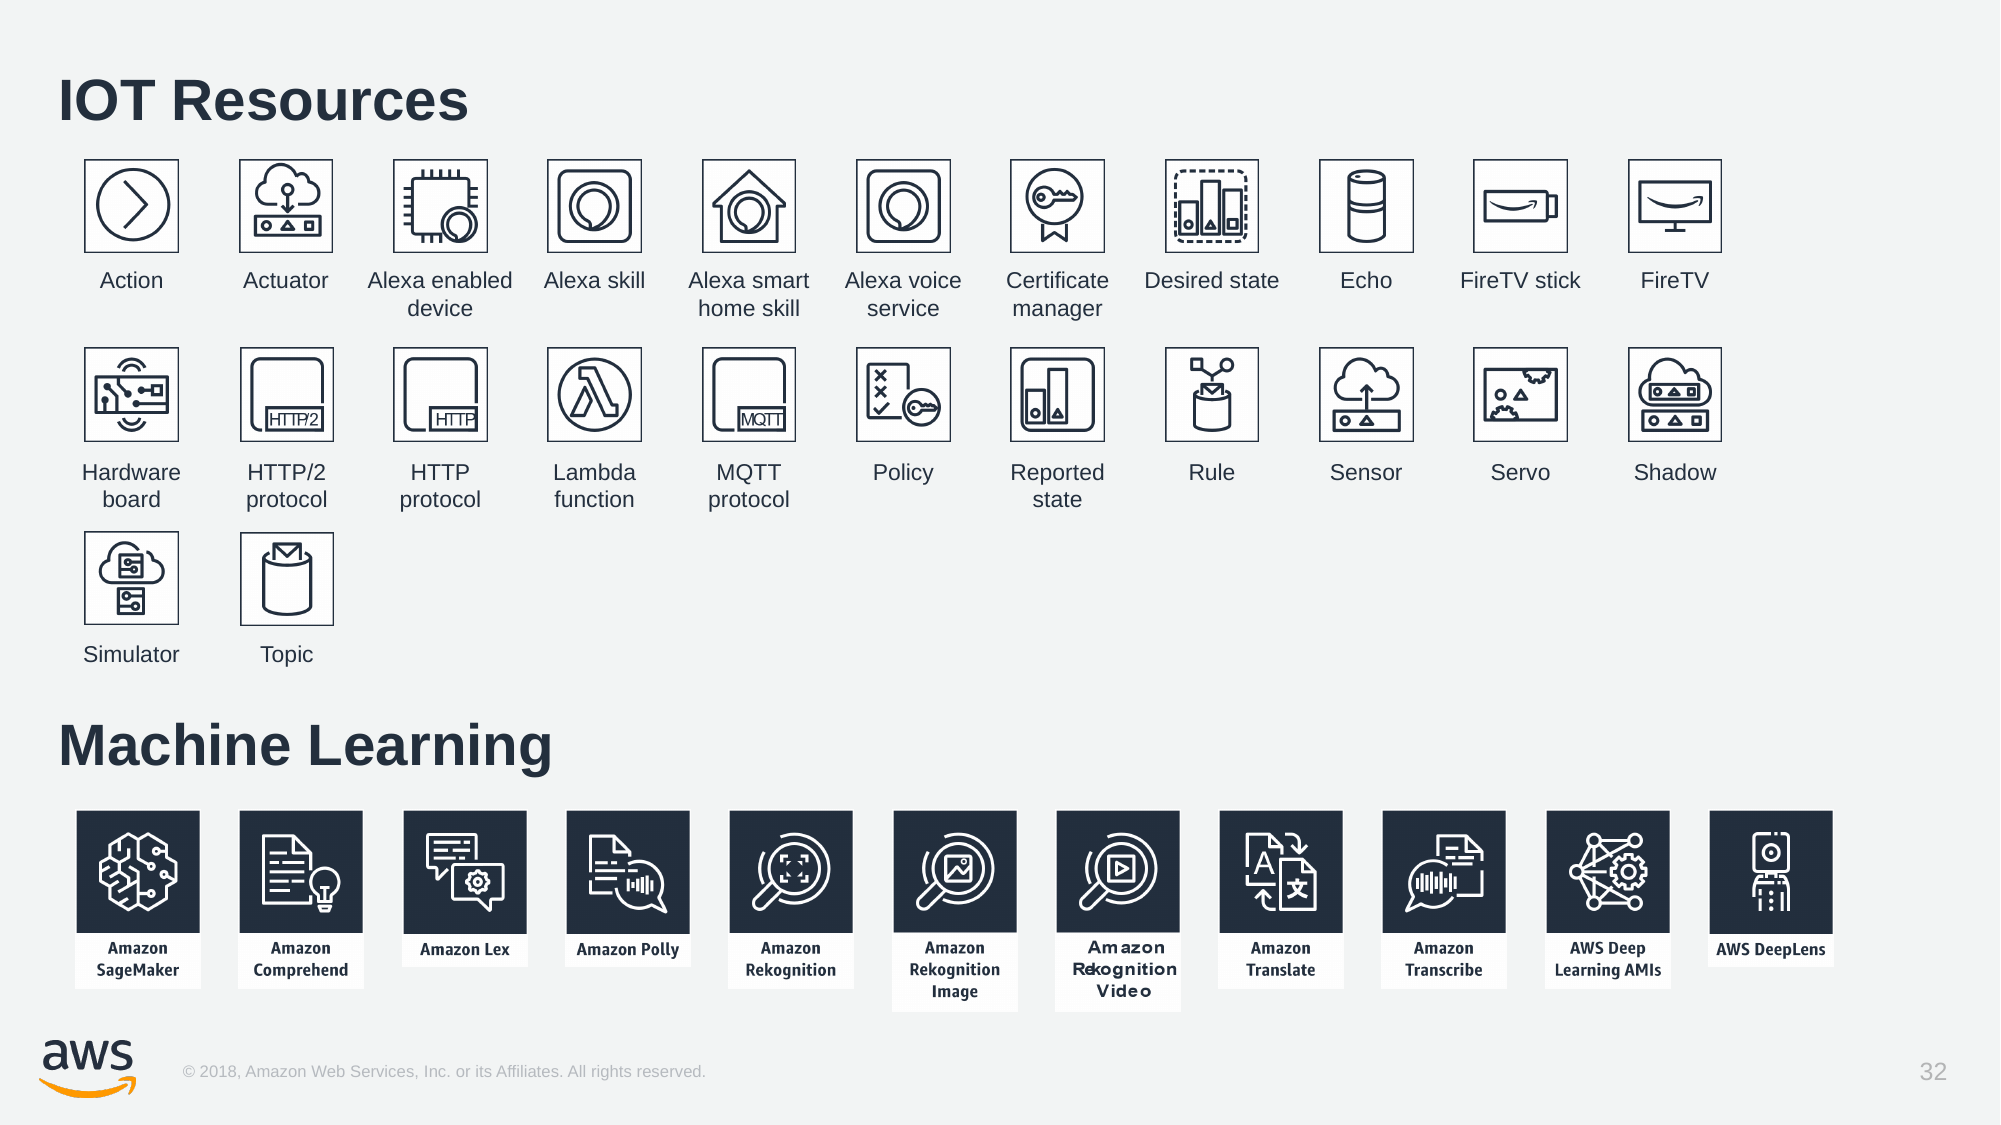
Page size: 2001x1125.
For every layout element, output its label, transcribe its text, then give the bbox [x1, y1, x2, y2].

text_box Machine Learning [43, 698, 1963, 796]
picture [565, 809, 691, 967]
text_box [1587, 347, 1764, 494]
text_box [198, 532, 375, 675]
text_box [506, 159, 660, 302]
slide_number 32 [1512, 1040, 1963, 1101]
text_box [197, 159, 352, 302]
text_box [660, 159, 815, 329]
picture [1055, 809, 1181, 1012]
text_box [1432, 347, 1587, 494]
picture [1218, 809, 1344, 990]
picture [1708, 809, 1834, 967]
title IOT Resources [43, 52, 1963, 150]
picture [402, 809, 528, 967]
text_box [352, 347, 506, 521]
picture [39, 1040, 136, 1098]
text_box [1278, 159, 1432, 302]
picture [1381, 809, 1507, 990]
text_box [43, 531, 220, 675]
picture [1545, 809, 1671, 990]
picture [892, 809, 1018, 1012]
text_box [1587, 159, 1764, 302]
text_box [815, 347, 969, 494]
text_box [815, 159, 969, 329]
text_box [506, 347, 660, 521]
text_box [1124, 159, 1278, 302]
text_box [43, 347, 198, 521]
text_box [660, 347, 837, 521]
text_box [352, 159, 529, 329]
picture [238, 809, 364, 990]
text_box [969, 159, 1146, 329]
picture [728, 809, 854, 990]
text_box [1124, 347, 1278, 494]
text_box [1278, 347, 1432, 494]
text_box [198, 347, 352, 521]
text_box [1432, 159, 1587, 302]
picture [75, 809, 201, 990]
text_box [969, 347, 1146, 521]
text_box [43, 159, 197, 302]
